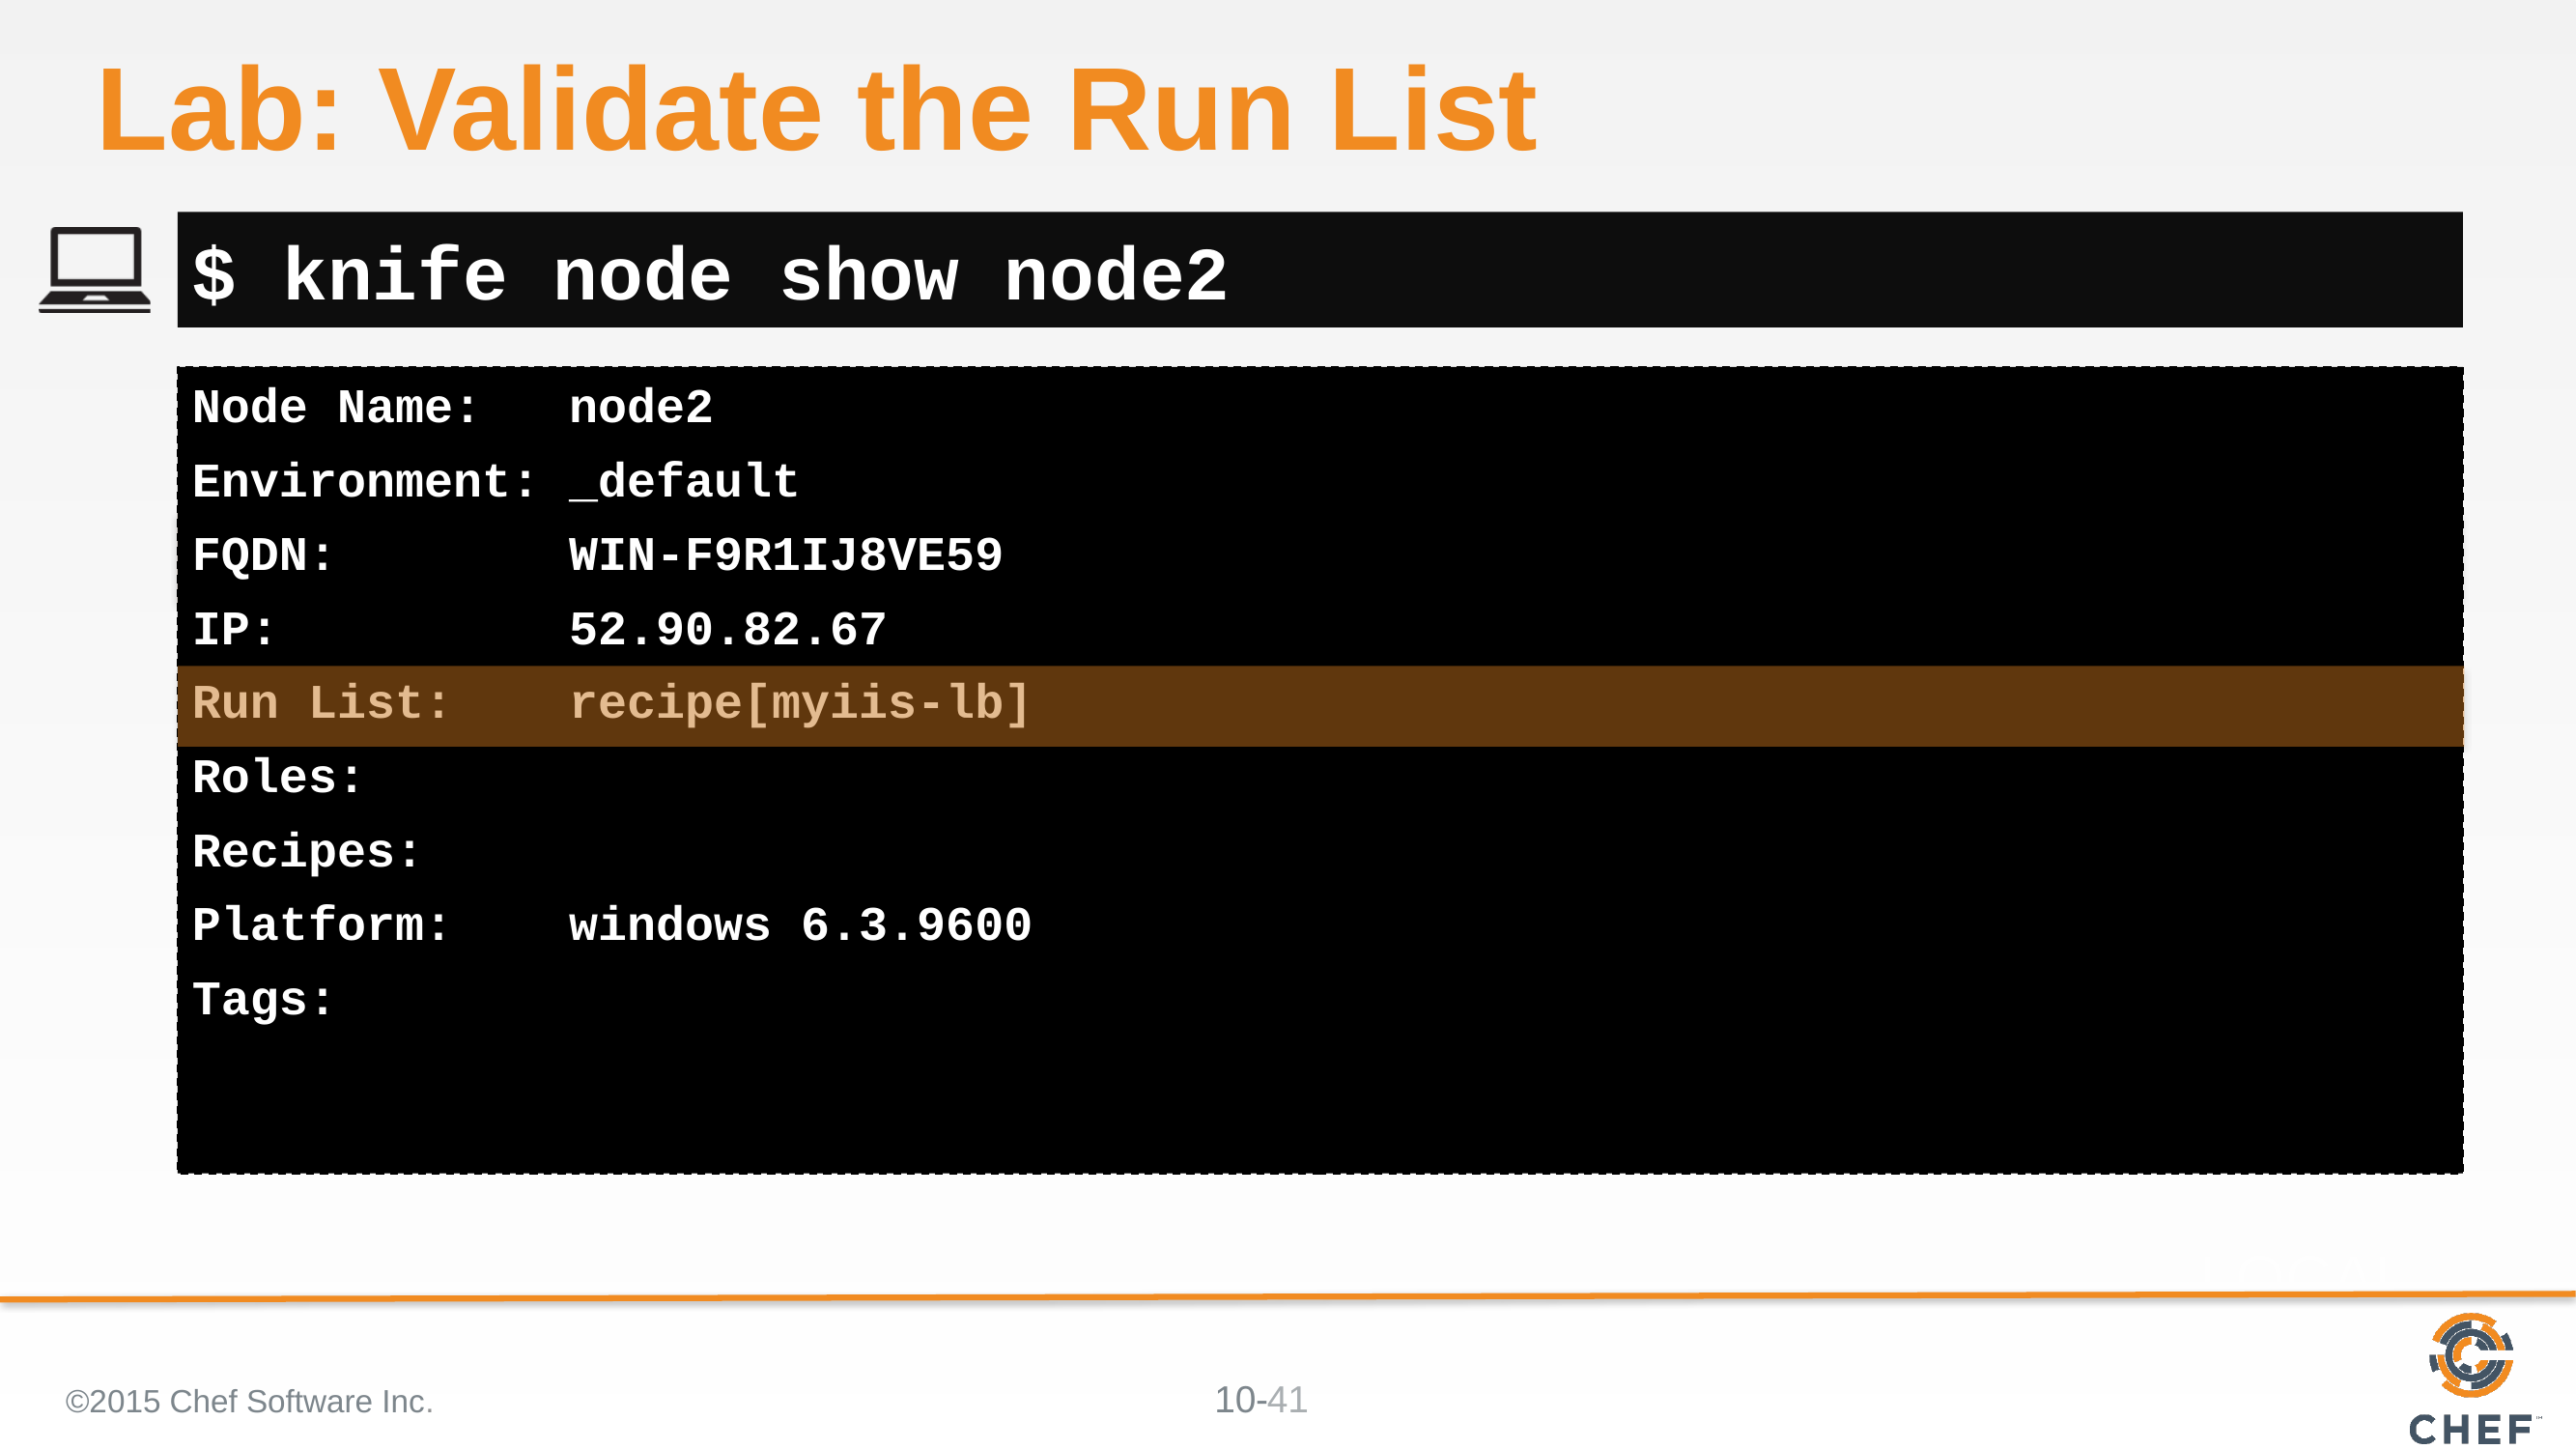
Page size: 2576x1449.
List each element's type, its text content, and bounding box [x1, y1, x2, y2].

list $ knife node show node2 [177, 212, 2463, 327]
list Node Name: node2 Environment: _default FQDN: WIN-F9R1IJ8VE59 IP: 52.90.82.67 Run List: recipe[myiis-lb] Roles: Recipes: Platform: windows 6.3.9600 Tags: [177, 366, 2464, 664]
text_box [177, 666, 2465, 748]
footer ©2015 Chef Software Inc. [51, 1359, 952, 1440]
slide_number 41 [998, 1359, 1578, 1437]
title Lab: Validate the Run List [96, 48, 2463, 180]
list Node Name: node2 Environment: _default FQDN: WIN-F9R1IJ8VE59 IP: 52.90.82.67 Run List: recipe[myiis-lb] Roles: Recipes: Platform: windows 6.3.9600 Tags: [177, 756, 2464, 1175]
picture [2399, 1297, 2550, 1449]
